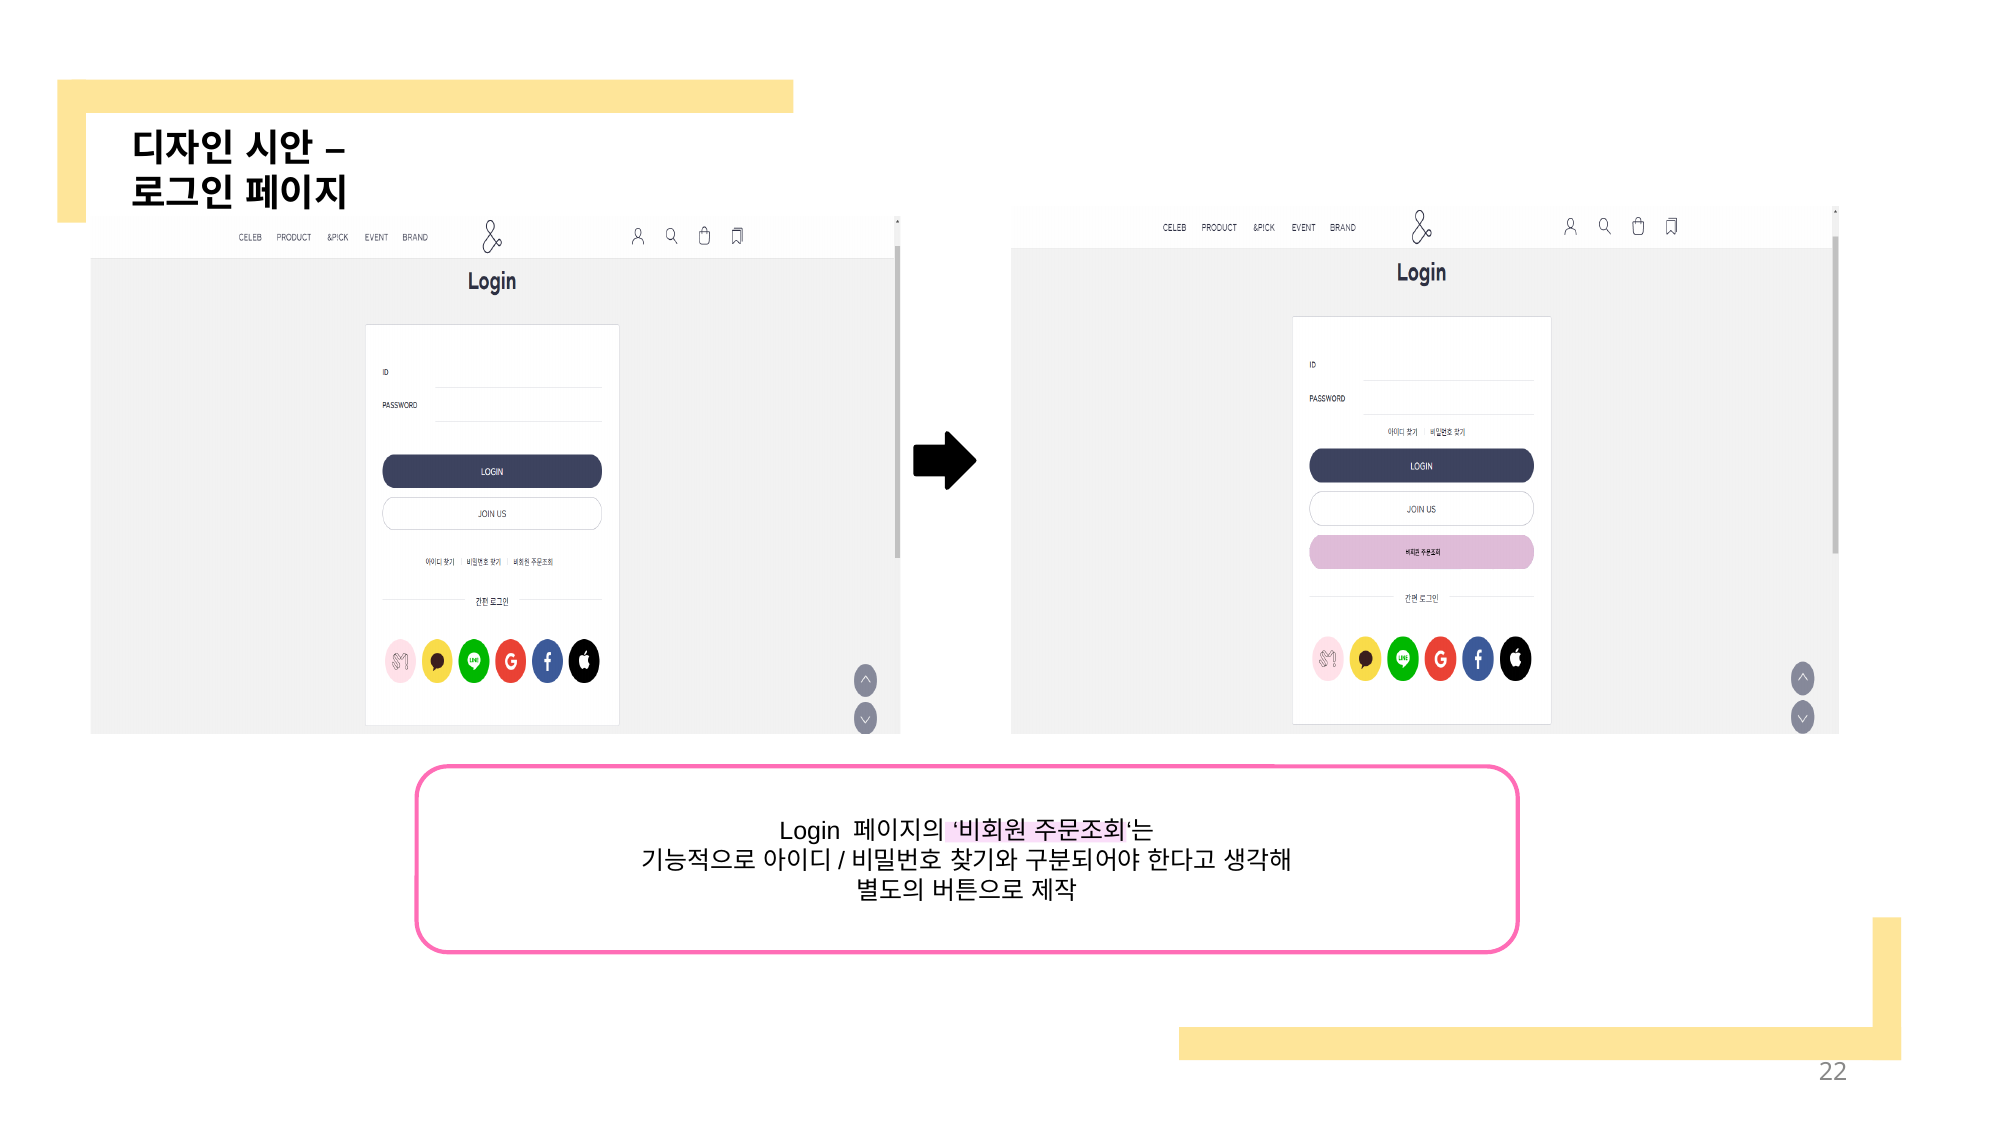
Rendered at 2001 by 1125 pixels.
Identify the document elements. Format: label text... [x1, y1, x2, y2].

text_box [1872, 917, 1902, 1027]
picture [90, 216, 901, 735]
text_box [1179, 1027, 1902, 1061]
text_box [71, 79, 794, 113]
text_box [915, 433, 975, 488]
text_box [57, 79, 86, 223]
slide_number ‹#› [1412, 1061, 1863, 1103]
text_box 디자인 시안 – 로그인 페이지 [116, 116, 414, 214]
picture [1010, 206, 1840, 734]
text_box Login 페이지의 ‘비회원 주문조회‘는 기능적으로 아이디/비밀번호 찾기와 구분되어야 한다고 생각해 별도의 버튼으로 제작 [416, 766, 1518, 953]
